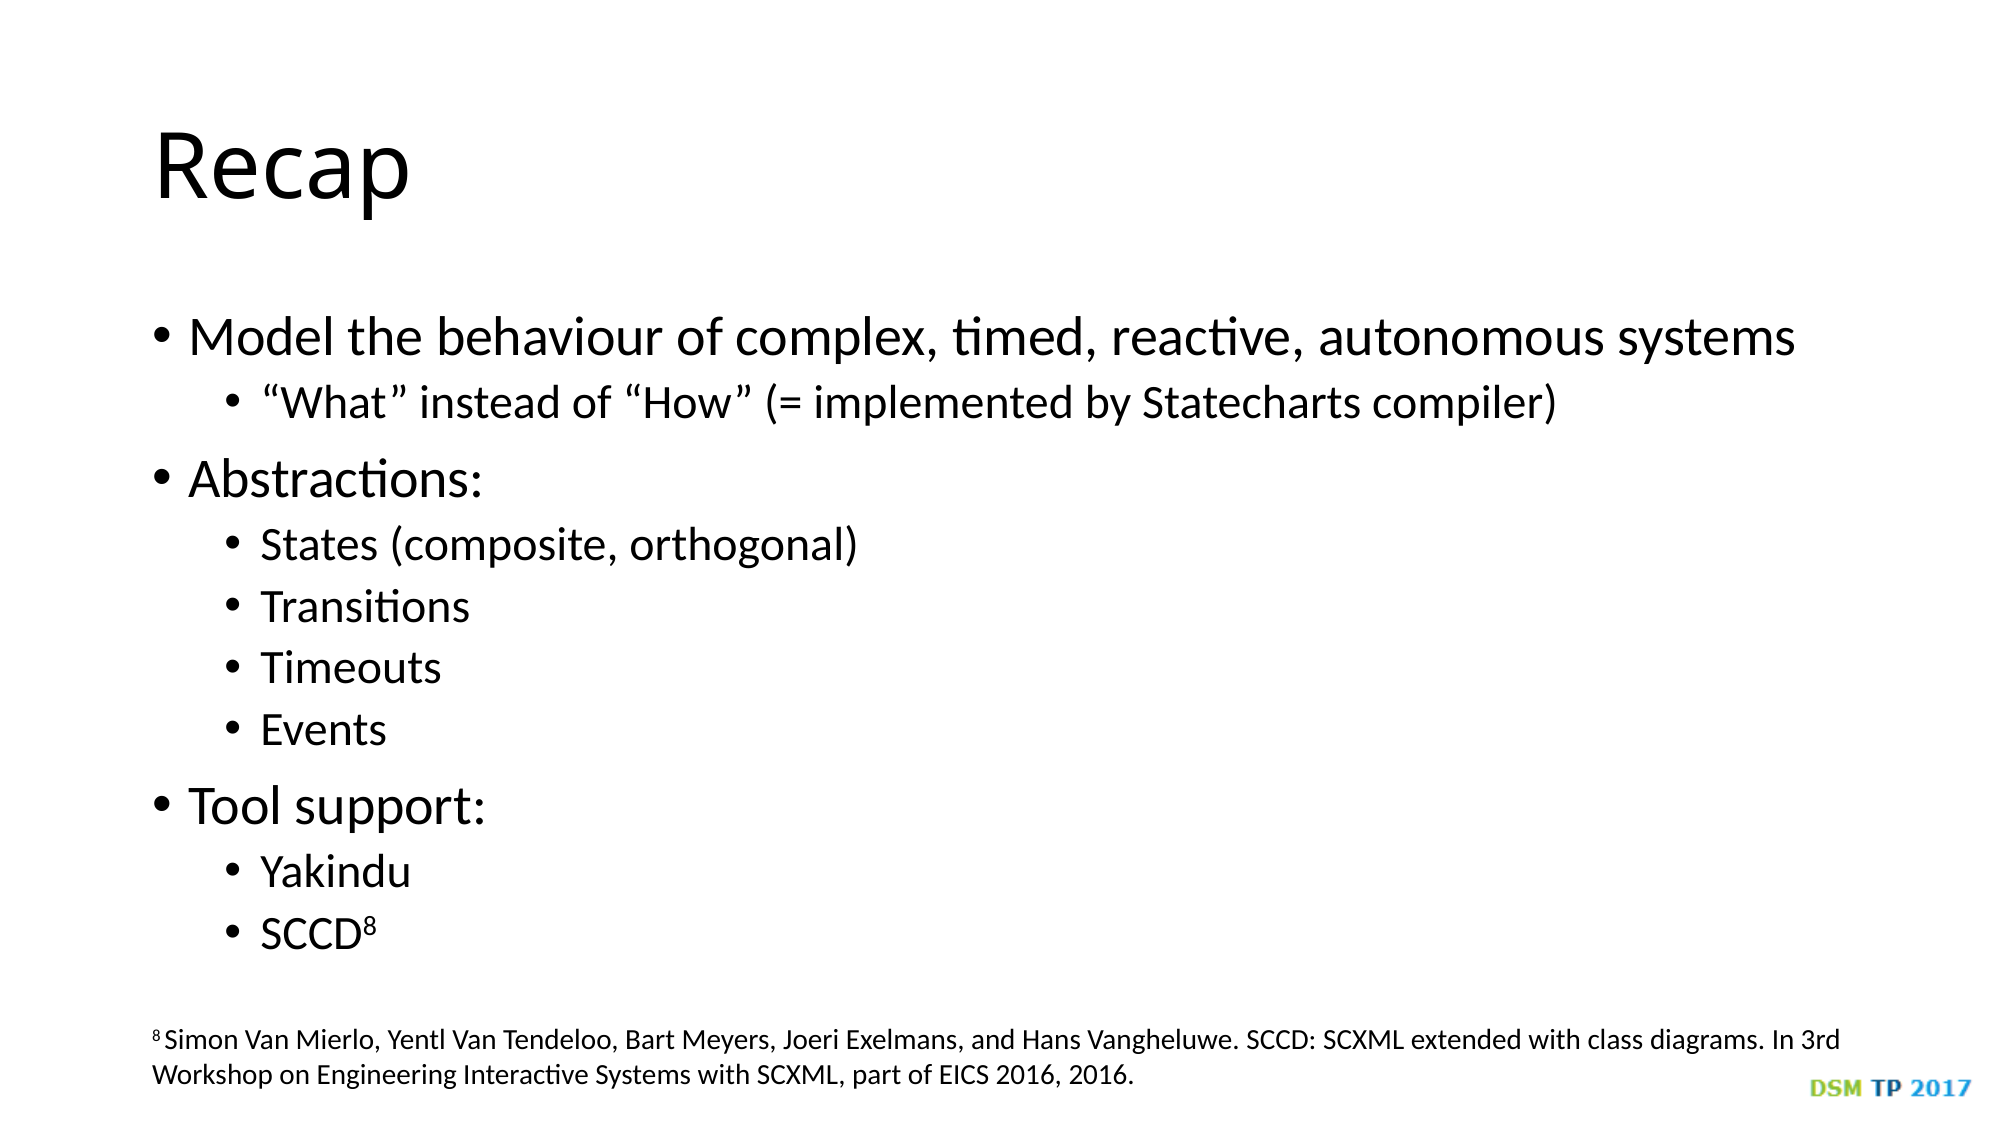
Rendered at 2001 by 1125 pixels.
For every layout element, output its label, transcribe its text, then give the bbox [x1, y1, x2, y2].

list Model the behaviour of complex, timed, reactive, autonomous systems “What” instead of “How” (= implemented by Statecharts compiler) Abstractions: States (composite, orthogonal) Transitions Timeouts Events Tool support: Yakindu SCCD8 [137, 299, 1863, 1013]
text_box 8 Simon Van Mierlo, Yentl Van Tendeloo, Bart Meyers, Joeri Exelmans, and Hans Vangheluwe. SCCD: SCXML extended with class diagrams. In 3rd Workshop on Engineering Interactive Systems with SCXML, part of EICS 2016, 2016. [137, 1013, 1863, 1098]
picture [1805, 1072, 1976, 1103]
title Recap [137, 59, 1863, 278]
